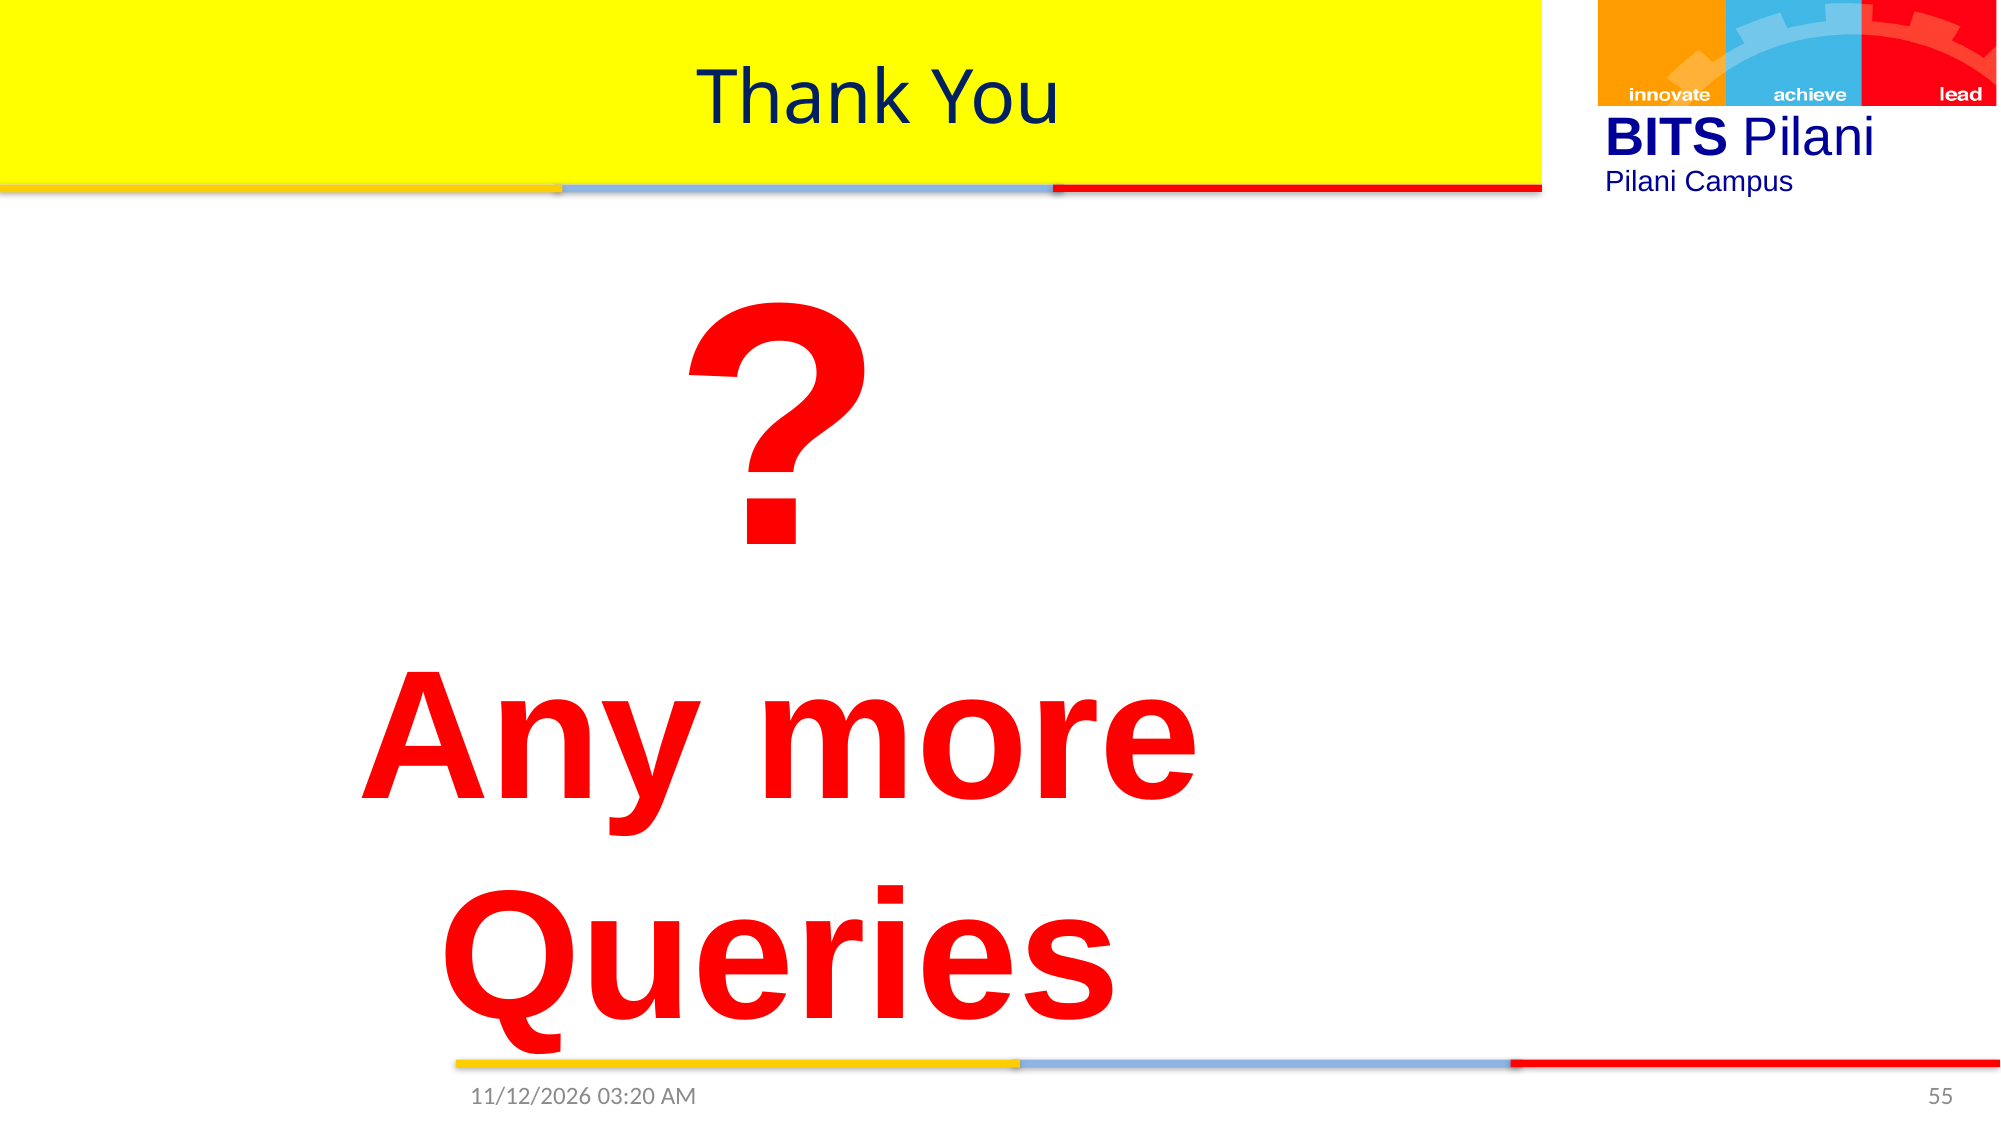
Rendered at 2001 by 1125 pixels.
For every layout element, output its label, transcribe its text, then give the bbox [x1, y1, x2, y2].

picture [1597, 0, 1997, 106]
text_box ? Any more Queries [25, 196, 1532, 1125]
slide_number 55 [1749, 1065, 1969, 1125]
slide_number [455, 1065, 922, 1125]
title Thank You [249, 0, 1509, 188]
